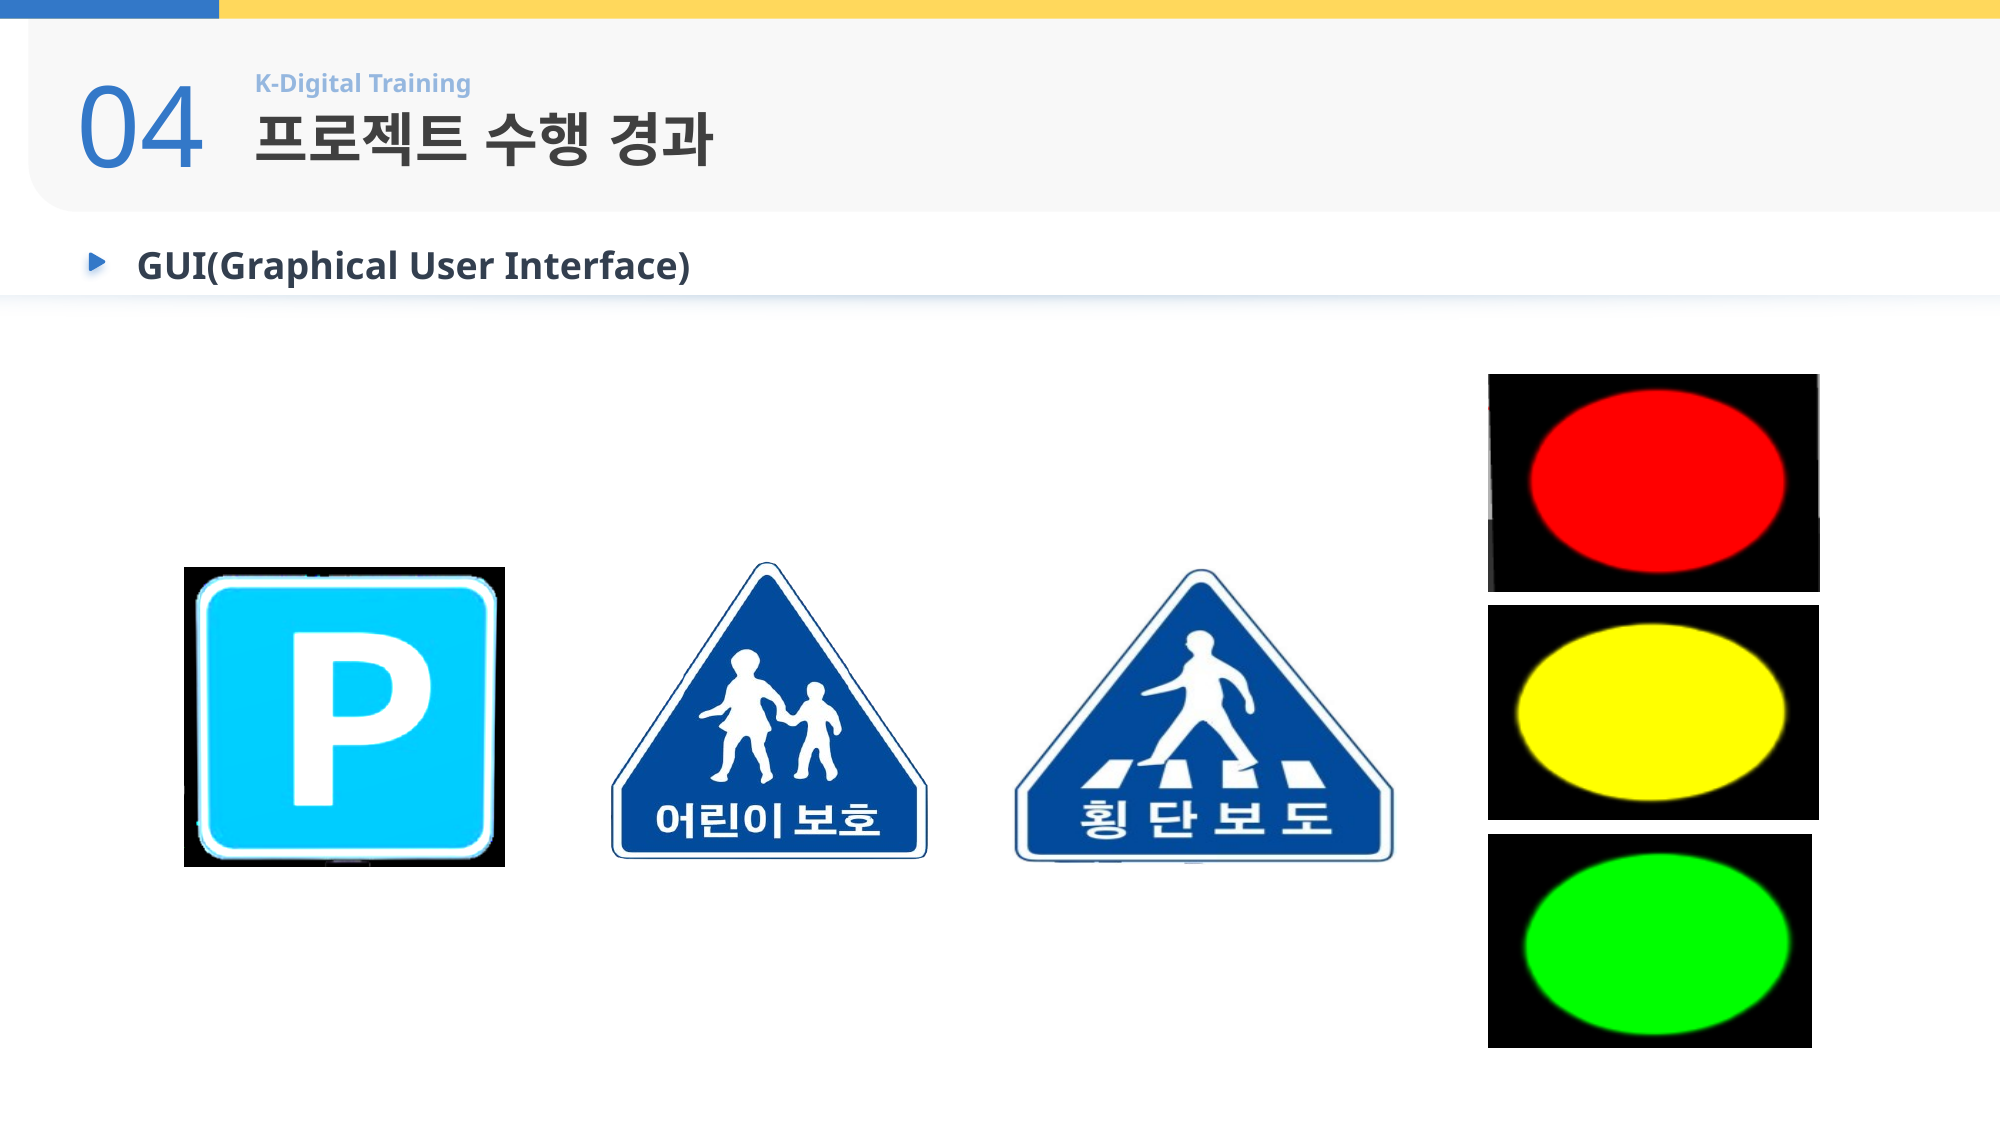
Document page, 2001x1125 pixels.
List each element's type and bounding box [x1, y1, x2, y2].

text_box [0, 0, 220, 19]
picture [519, 506, 1397, 927]
picture [1488, 605, 1819, 821]
picture [1487, 374, 1820, 592]
text_box [220, 0, 2000, 19]
text_box [26, 19, 2000, 214]
text_box [61, 54, 1038, 190]
text_box [88, 234, 1816, 295]
picture [184, 567, 505, 867]
picture [1488, 833, 1813, 1048]
picture [0, 295, 2000, 335]
